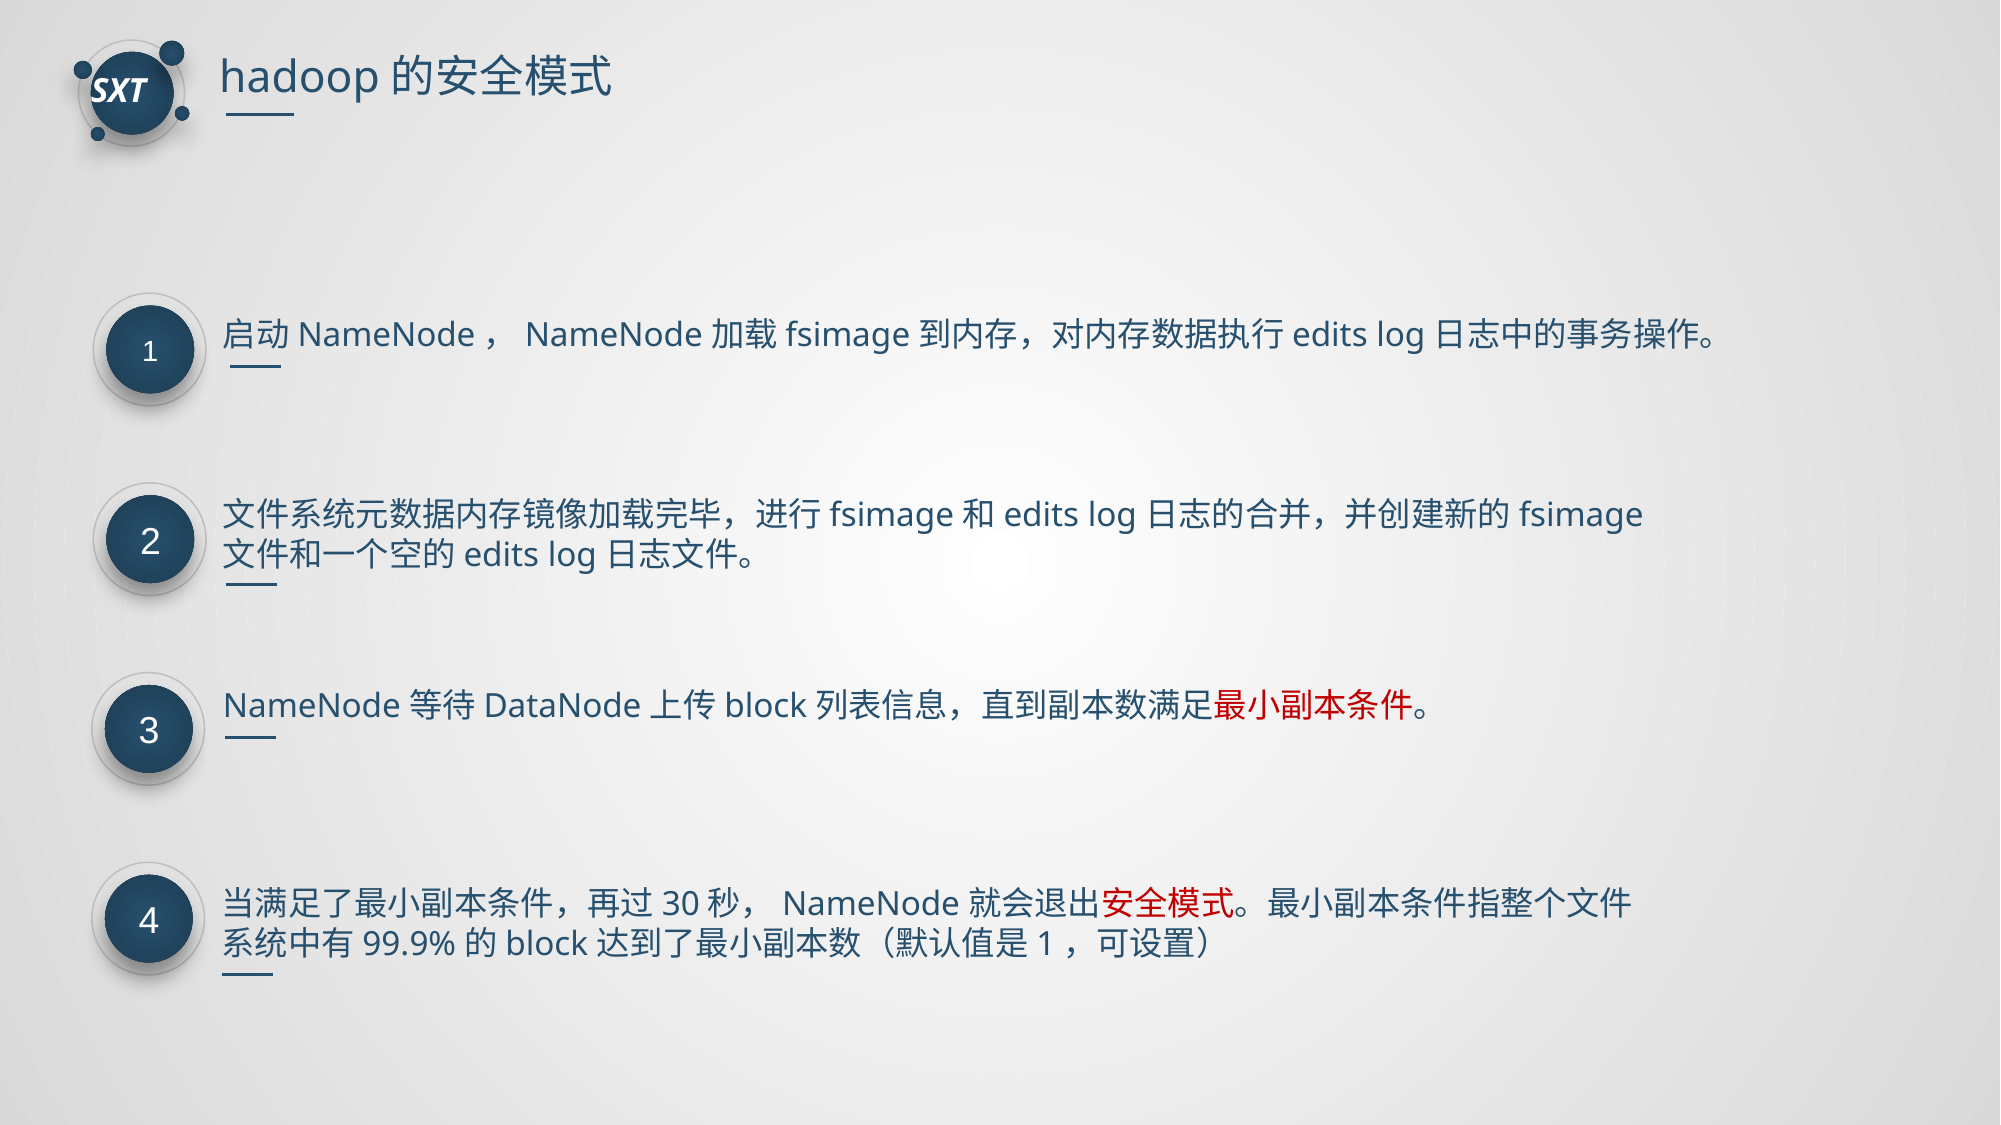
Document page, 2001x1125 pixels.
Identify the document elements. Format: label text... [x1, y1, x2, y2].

text_box NameNode等待DataNode上传block列表信息，直到副本数满足最小副本条件。 [208, 676, 1657, 732]
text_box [93, 293, 206, 406]
text_box hadoop的安全模式 [204, 40, 629, 109]
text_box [91, 862, 205, 975]
text_box 文件系统元数据内存镜像加载完毕，进行fsimage和edits log日志的合并，并创建新的fsimage文件和一个空的edits log日志文件。 [208, 485, 1666, 581]
text_box 当满足了最小副本条件，再过30秒，NameNode就会退出安全模式。最小副本条件指整个文件系统中有99.9%的block达到了最小副本数（默认值是1，可设置） [206, 874, 1666, 970]
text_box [93, 482, 206, 596]
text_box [91, 672, 205, 786]
text_box 启动NameNode，NameNode加载fsimage到内存，对内存数据执行edits log日志中的事务操作。 [208, 305, 1730, 361]
